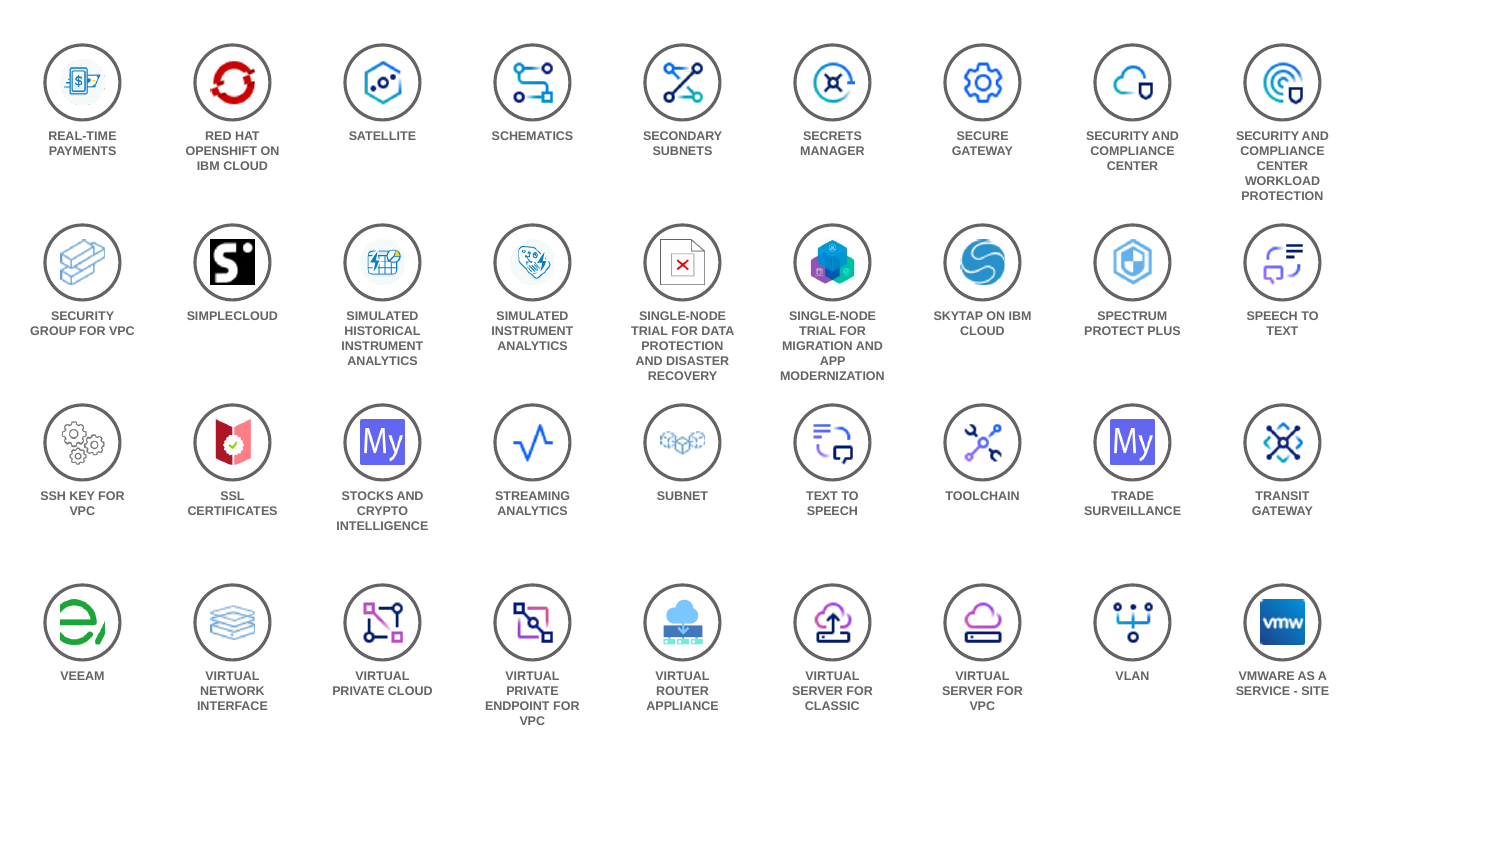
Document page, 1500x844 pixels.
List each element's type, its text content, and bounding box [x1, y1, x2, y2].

text_box VMWARE AS A SERVICE - SITE [1229, 667, 1335, 698]
text_box REAL-TIME PAYMENTS [29, 127, 135, 158]
text_box SSL CERTIFICATES [179, 487, 285, 518]
picture [359, 599, 406, 646]
picture [209, 239, 256, 286]
text_box [209, 112, 256, 120]
text_box SECONDARY SUBNETS [629, 127, 735, 158]
text_box [344, 584, 420, 650]
text_box SPECTRUM PROTECT PLUS [1079, 307, 1185, 338]
text_box [194, 224, 270, 290]
text_box [194, 44, 270, 110]
text_box [44, 584, 120, 650]
text_box [809, 292, 856, 300]
picture [509, 419, 556, 466]
text_box [944, 224, 1020, 290]
picture [809, 419, 856, 466]
text_box [494, 404, 570, 480]
text_box SPEECH TO TEXT [1229, 307, 1335, 338]
text_box [44, 44, 120, 110]
text_box SECURITY GROUP FOR VPC [29, 307, 135, 338]
text_box [1109, 292, 1156, 300]
text_box [659, 112, 706, 120]
text_box TEXT TO SPEECH [779, 487, 885, 518]
picture [1259, 599, 1306, 646]
text_box [209, 652, 256, 660]
text_box [1259, 292, 1306, 300]
text_box SINGLE-NODE TRIAL FOR DATA PROTECTION AND DISASTER RECOVERY [629, 307, 735, 383]
picture [959, 419, 1006, 466]
text_box SECURITY AND COMPLIANCE CENTER [1079, 127, 1185, 173]
picture [209, 419, 256, 466]
text_box SCHEMATICS [479, 127, 585, 143]
picture [209, 599, 256, 646]
text_box [1094, 44, 1170, 110]
text_box [44, 224, 120, 290]
text_box [509, 652, 556, 660]
text_box [59, 652, 106, 660]
text_box VIRTUAL SERVER FOR VPC [929, 667, 1035, 713]
text_box [1094, 584, 1170, 650]
text_box [1109, 652, 1156, 660]
text_box STREAMING ANALYTICS [479, 487, 585, 518]
text_box [359, 292, 406, 300]
text_box [794, 584, 870, 650]
picture [659, 599, 706, 646]
picture [509, 599, 556, 646]
text_box TRANSIT GATEWAY [1229, 487, 1335, 518]
text_box [209, 292, 256, 300]
text_box [344, 224, 420, 290]
picture [359, 239, 406, 286]
text_box [794, 404, 870, 480]
text_box [1244, 224, 1320, 290]
text_box [644, 584, 720, 650]
picture [1259, 59, 1306, 106]
text_box VIRTUAL PRIVATE ENDPOINT FOR VPC [479, 667, 585, 728]
text_box STOCKS AND CRYPTO INTELLIGENCE [329, 487, 435, 533]
picture [659, 419, 706, 466]
picture [659, 239, 706, 286]
text_box [1109, 112, 1156, 120]
text_box [659, 652, 706, 660]
picture [1109, 599, 1156, 646]
text_box [959, 112, 1006, 120]
picture [1259, 239, 1306, 286]
text_box [1244, 584, 1320, 650]
text_box [194, 404, 270, 480]
text_box [1094, 404, 1170, 480]
picture [359, 59, 406, 106]
text_box [494, 224, 570, 290]
text_box SIMULATED INSTRUMENT ANALYTICS [479, 307, 585, 353]
picture [1109, 59, 1156, 106]
text_box [344, 404, 420, 480]
picture [1259, 419, 1306, 466]
text_box SINGLE-NODE TRIAL FOR MIGRATION AND APP MODERNIZATION [779, 307, 885, 383]
picture [659, 59, 706, 106]
picture [809, 239, 856, 286]
text_box [509, 112, 556, 120]
text_box [509, 292, 556, 300]
picture [59, 419, 106, 466]
picture [1109, 419, 1156, 466]
picture [509, 239, 556, 286]
text_box [794, 44, 870, 110]
text_box SATELLITE [329, 127, 435, 143]
text_box SUBNET [629, 487, 735, 503]
text_box [494, 44, 570, 110]
text_box [644, 44, 720, 110]
text_box SIMPLECLOUD [179, 307, 285, 323]
text_box [959, 292, 1006, 300]
text_box [494, 584, 570, 650]
picture [59, 599, 106, 646]
text_box SECURITY AND COMPLIANCE CENTER WORKLOAD PROTECTION [1229, 127, 1335, 203]
text_box RED HAT OPENSHIFT ON IBM CLOUD [179, 127, 285, 173]
picture [809, 59, 856, 106]
text_box [1094, 224, 1170, 290]
text_box [944, 44, 1020, 110]
text_box VIRTUAL PRIVATE CLOUD [329, 667, 435, 698]
picture [59, 239, 106, 286]
text_box [809, 652, 856, 660]
text_box [794, 224, 870, 290]
text_box SECRETS MANAGER [779, 127, 885, 158]
text_box [644, 404, 720, 480]
text_box VEEAM [29, 667, 135, 683]
picture [59, 59, 106, 106]
text_box [344, 44, 420, 110]
text_box SIMULATED HISTORICAL INSTRUMENT ANALYTICS [329, 307, 435, 368]
picture [959, 59, 1006, 106]
text_box [944, 584, 1020, 650]
text_box [944, 404, 1020, 480]
text_box VIRTUAL ROUTER APPLIANCE [629, 667, 735, 713]
picture [359, 419, 406, 466]
picture [209, 59, 256, 106]
picture [959, 239, 1006, 286]
text_box [44, 404, 120, 480]
text_box [1244, 404, 1320, 480]
text_box [59, 292, 106, 300]
text_box [59, 112, 106, 120]
picture [809, 599, 856, 646]
text_box [1244, 44, 1320, 110]
text_box [644, 224, 720, 290]
text_box SSH KEY FOR VPC [29, 487, 135, 518]
text_box [959, 652, 1006, 660]
text_box [659, 292, 706, 300]
text_box TOOLCHAIN [929, 487, 1035, 503]
text_box [1259, 112, 1306, 120]
text_box TRADE SURVEILLANCE [1079, 487, 1185, 518]
text_box VLAN [1079, 667, 1185, 683]
text_box [194, 584, 270, 650]
picture [959, 599, 1006, 646]
text_box [1259, 652, 1306, 660]
text_box VIRTUAL SERVER FOR CLASSIC [779, 667, 885, 713]
picture [1109, 239, 1156, 286]
text_box VIRTUAL NETWORK INTERFACE [179, 667, 285, 713]
text_box SKYTAP ON IBM CLOUD [929, 307, 1035, 338]
picture [509, 59, 556, 106]
text_box [359, 112, 406, 120]
text_box [809, 112, 856, 120]
text_box SECURE GATEWAY [929, 127, 1035, 158]
text_box [359, 652, 406, 660]
